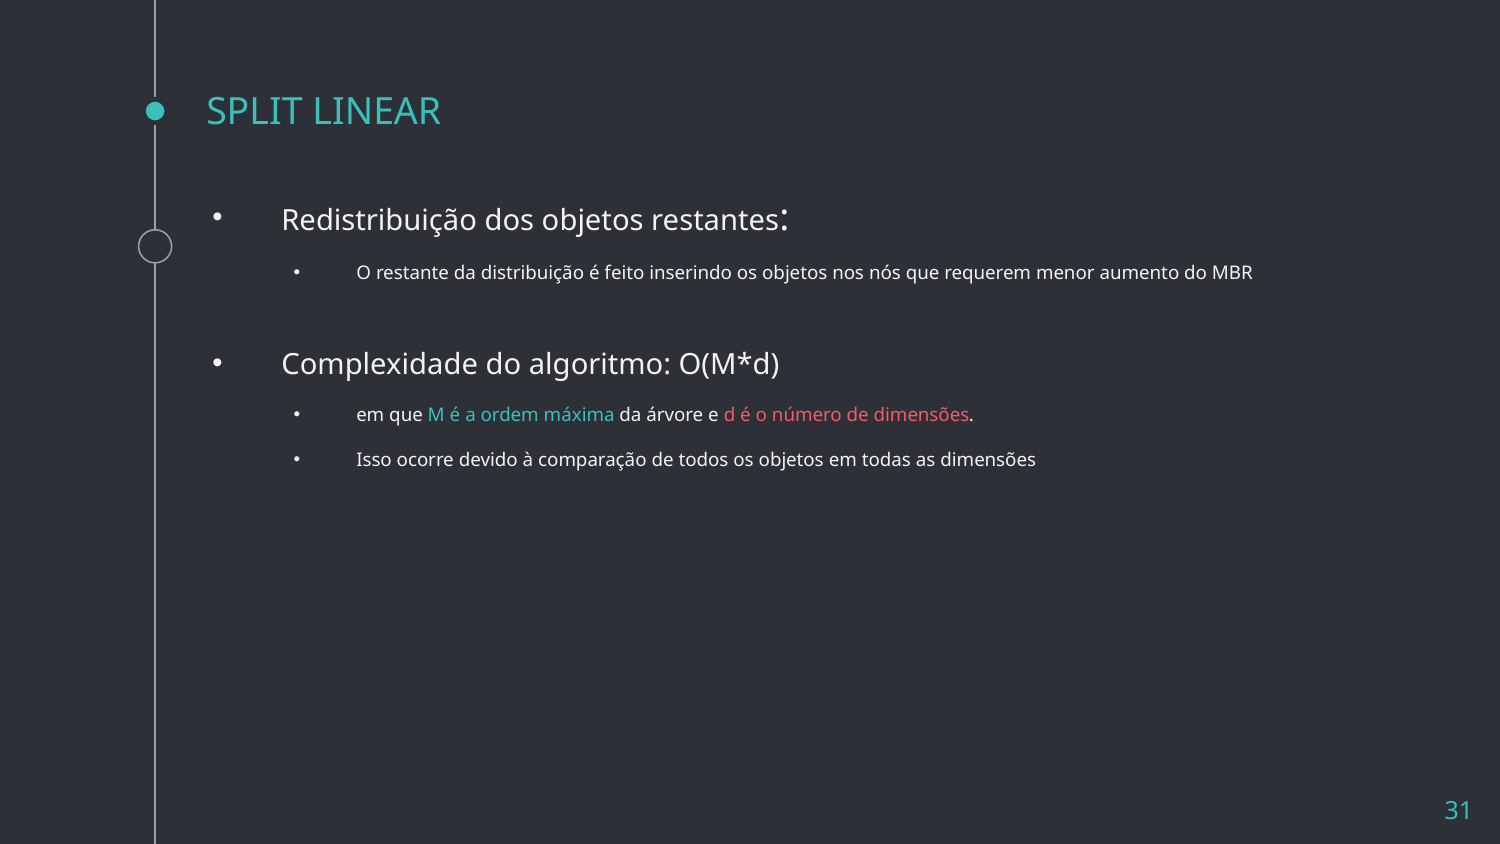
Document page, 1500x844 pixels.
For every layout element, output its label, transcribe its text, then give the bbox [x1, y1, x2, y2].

slide_number 31 [1398, 779, 1489, 832]
list Redistribuição dos objetos restantes: O restante da distribuição é feito inserindo os objetos nos nós que requerem menor aumento do MBR Complexidade do algoritmo: O(M*d) em que M é a ordem máxima da árvore e d é o número de dimensões. Isso ocorre devido à comparação de todos os objetos em todas as dimensões [191, 178, 1317, 790]
title SPLIT LINEAR [191, 90, 1317, 147]
